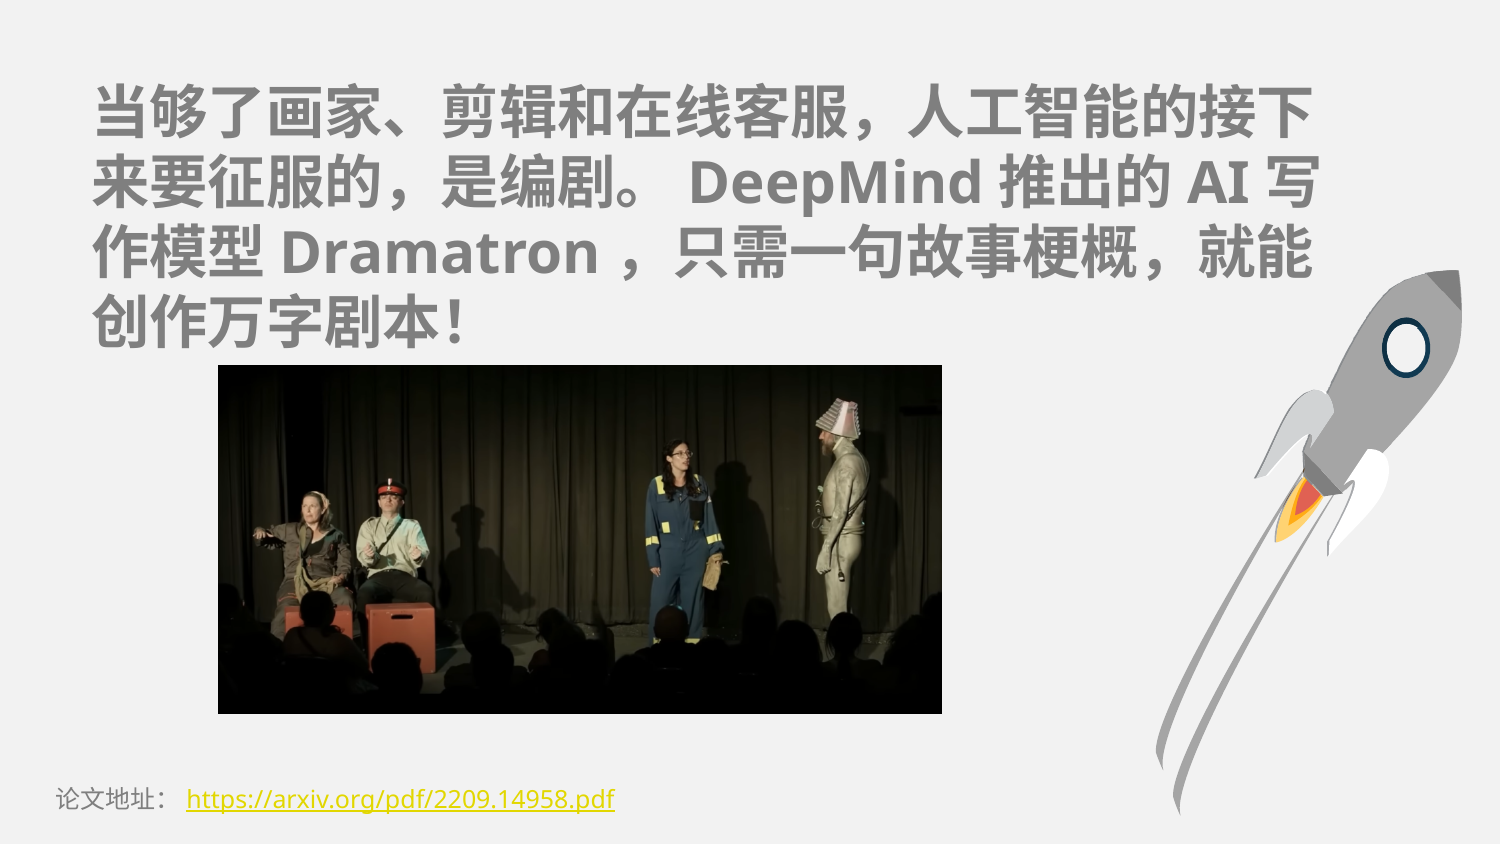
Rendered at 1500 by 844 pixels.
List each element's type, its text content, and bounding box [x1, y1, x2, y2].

picture [218, 365, 942, 714]
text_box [1151, 269, 1467, 816]
text_box 论文地址：https://arxiv.org/pdf/2209.14958.pdf [40, 776, 631, 825]
text_box 当够了画家、剪辑和在线客服，人工智能的接下来要征服的，是编剧。DeepMind推出的AI写作模型Dramatron，只需一句故事梗概，就能创作万字剧本！ [76, 67, 1376, 363]
